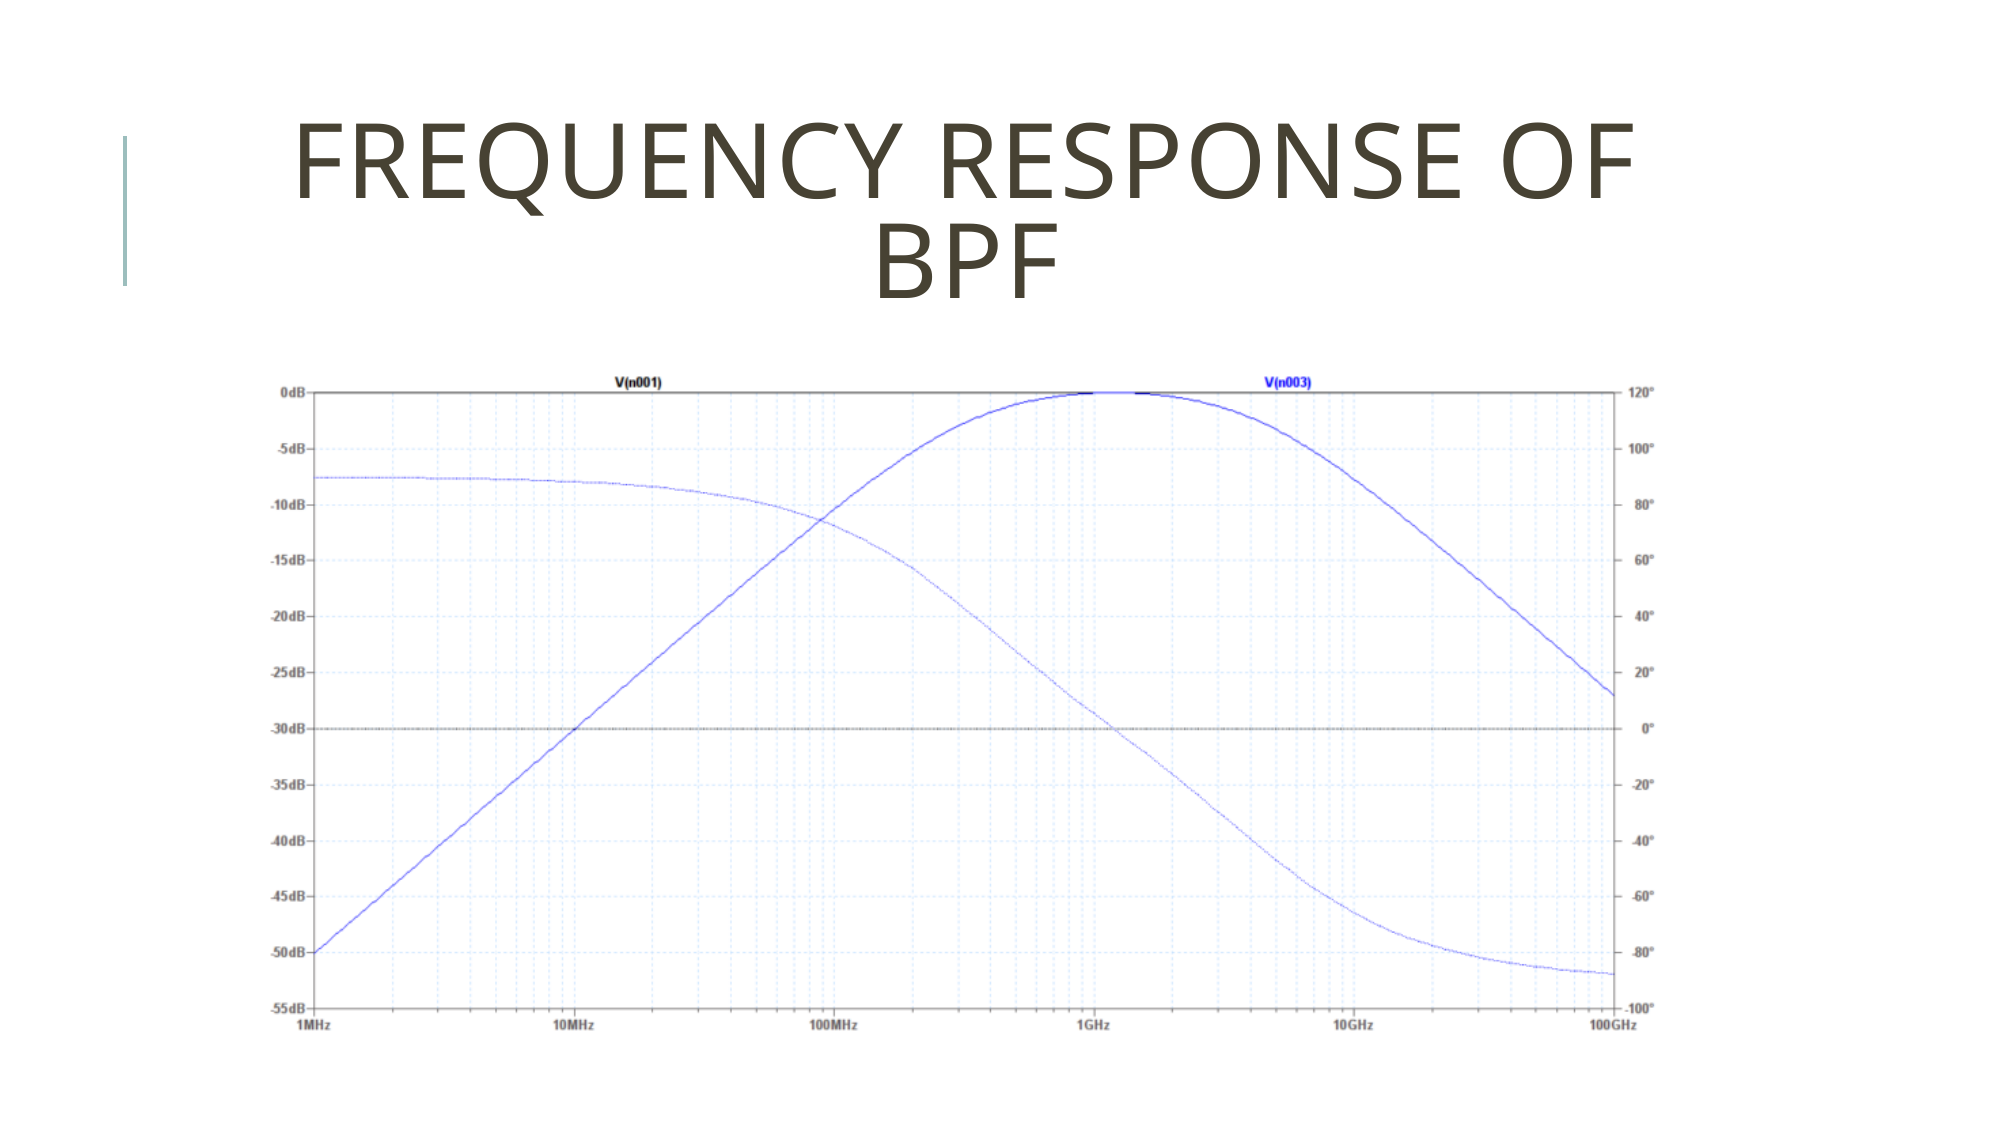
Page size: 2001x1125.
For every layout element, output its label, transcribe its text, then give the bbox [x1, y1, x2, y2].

title Frequency Response of BPF [168, 96, 1763, 342]
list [269, 374, 1661, 1036]
